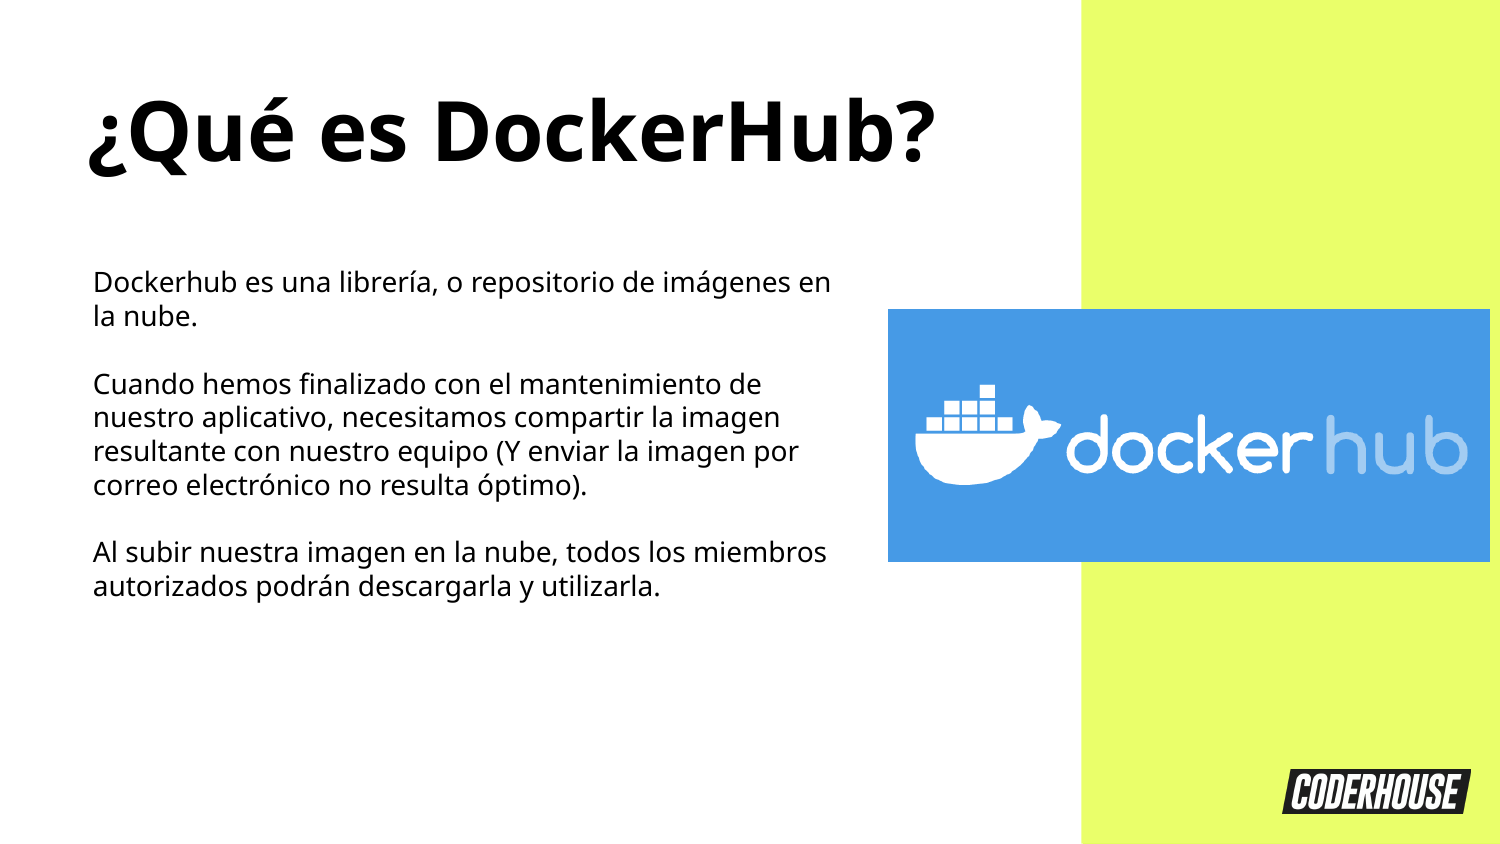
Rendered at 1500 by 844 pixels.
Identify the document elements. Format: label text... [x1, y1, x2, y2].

text_box ¿Qué es DockerHub? [72, 74, 1062, 195]
picture [0, 0, 1490, 844]
picture [1281, 769, 1471, 814]
text_box Dockerhub es una librería, o repositorio de imágenes en la nube. Cuando hemos finalizado con el mantenimiento de nuestro aplicativo, necesitamos compartir la imagen resultante con nuestro equipo (Y enviar la imagen por correo electrónico no resulta óptimo). Al subir nuestra imagen en la nube, todos los miembros autorizados podrán descargarla y utilizarla. [77, 249, 872, 617]
